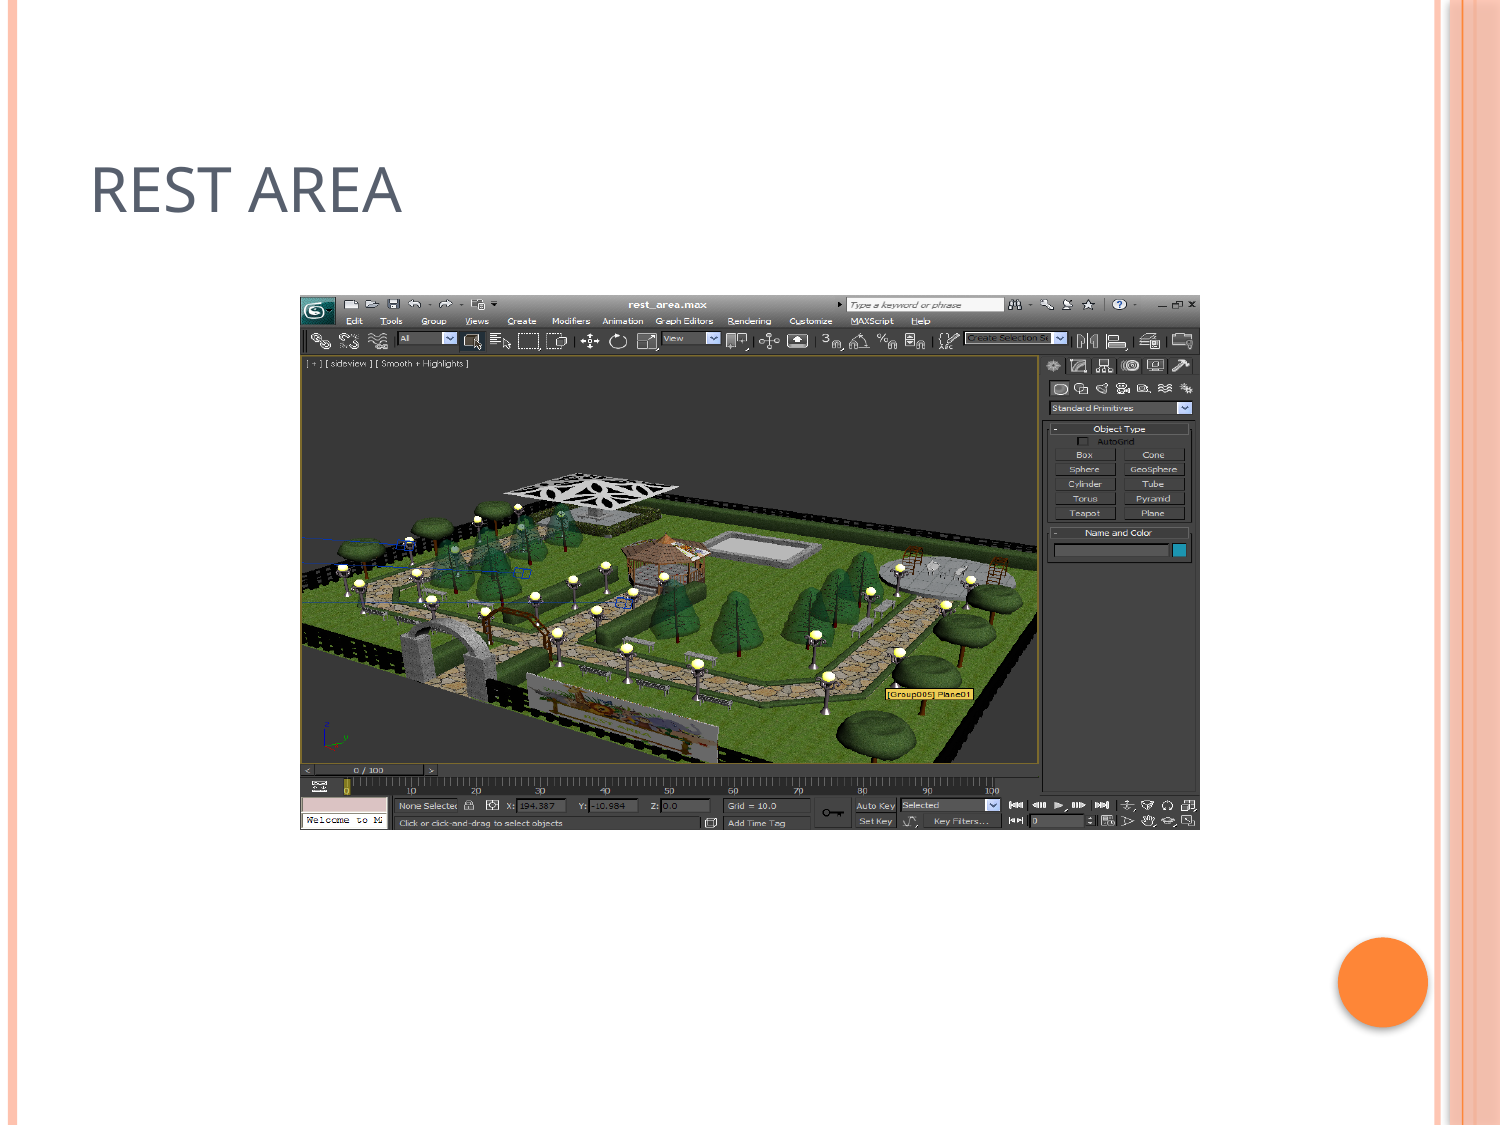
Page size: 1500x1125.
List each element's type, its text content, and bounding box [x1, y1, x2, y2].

picture [299, 295, 1201, 830]
title REST AREA [75, 45, 1300, 233]
